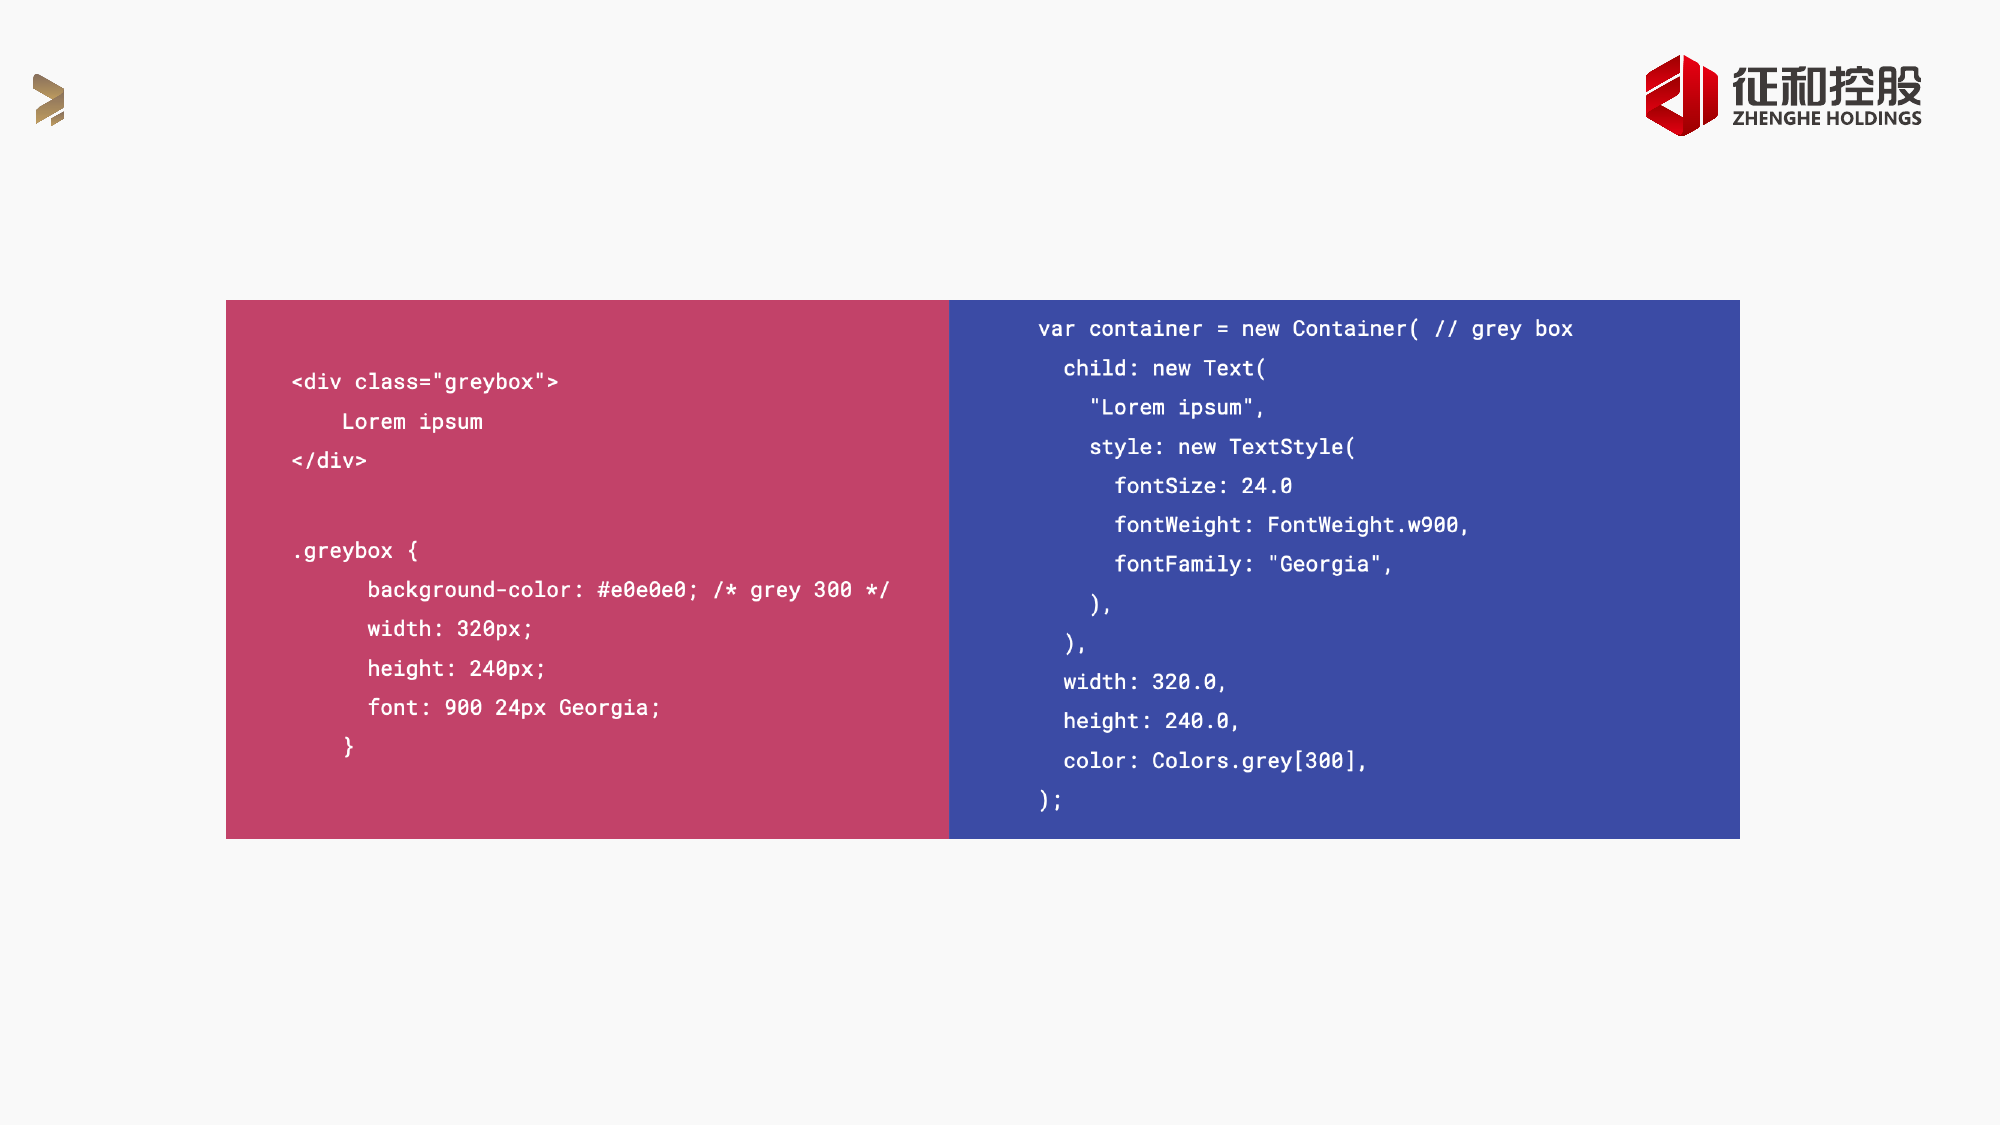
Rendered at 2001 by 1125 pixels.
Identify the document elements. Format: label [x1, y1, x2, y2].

picture [226, 300, 1740, 840]
